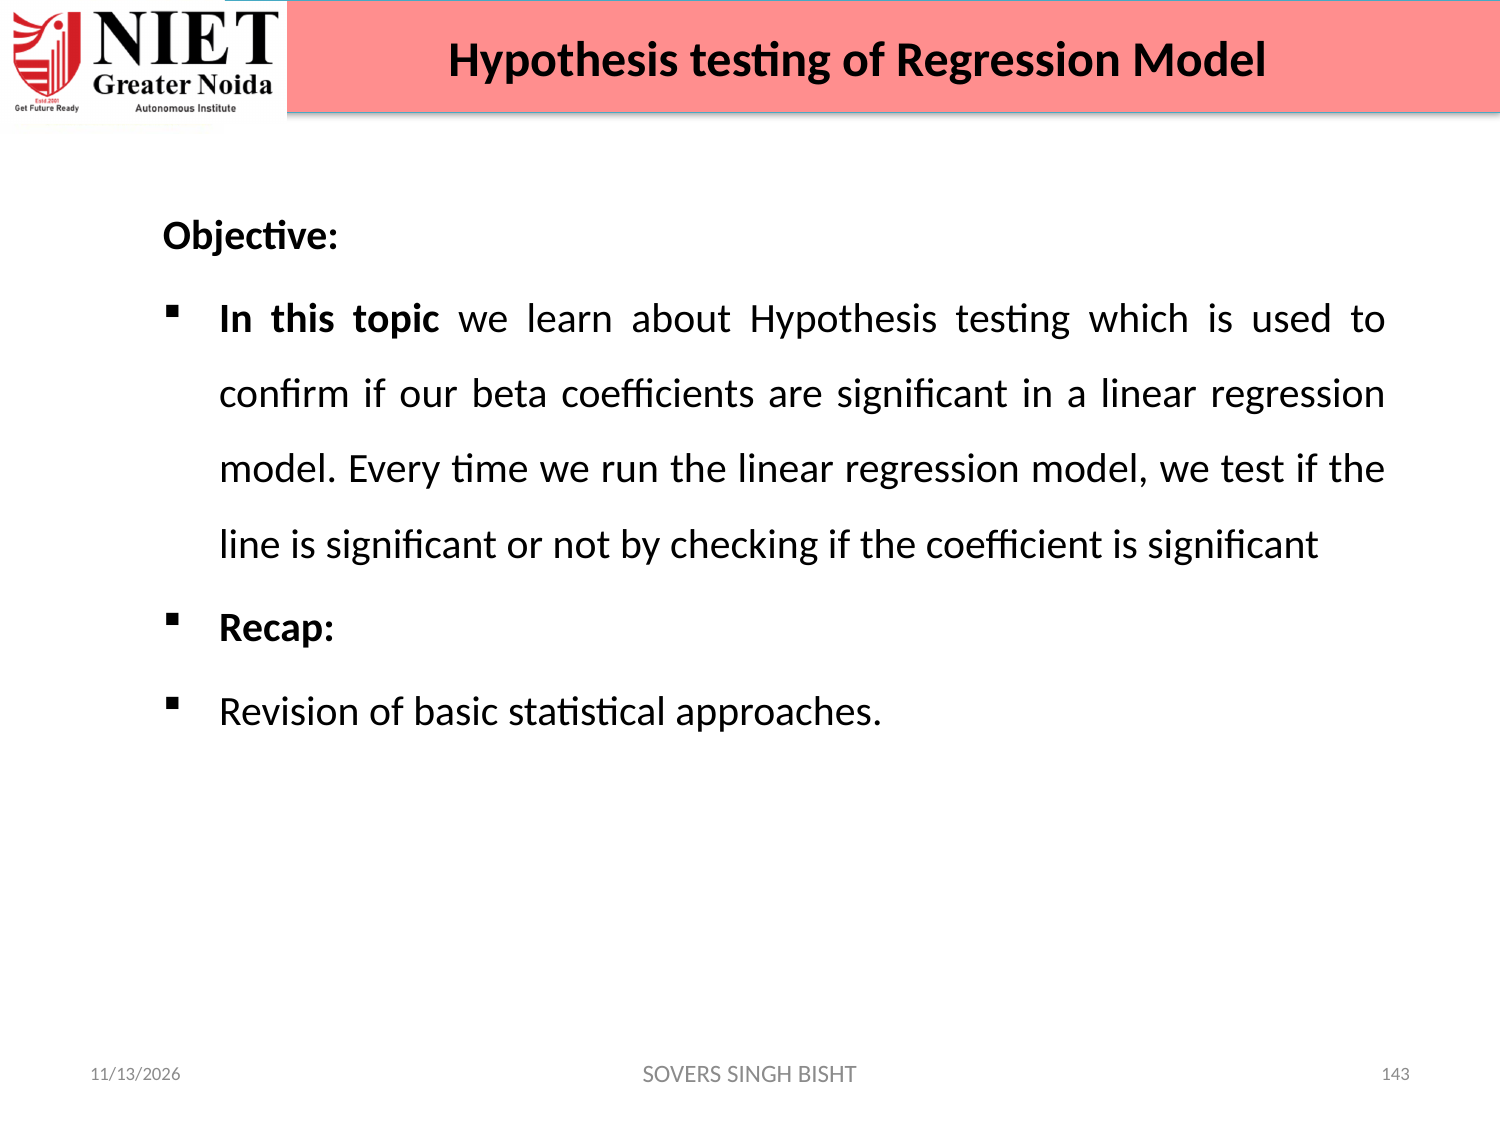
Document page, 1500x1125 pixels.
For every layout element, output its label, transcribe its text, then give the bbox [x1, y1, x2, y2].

list Objective: In this topic we learn about Hypothesis testing which is used to confirm if our beta coefficients are significant in a linear regression model. Every time we run the linear regression model, we test if the line is significant or not by checking if the coefficient is significant Recap: Revision of basic statistical approaches. [147, 200, 1402, 923]
picture [0, 0, 288, 134]
text_box Hypothesis testing of Regression Model [288, 0, 1500, 113]
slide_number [75, 1042, 425, 1103]
slide_number 143 [1074, 1042, 1425, 1103]
footer SOVERS SINGH BISHT [512, 1042, 988, 1103]
